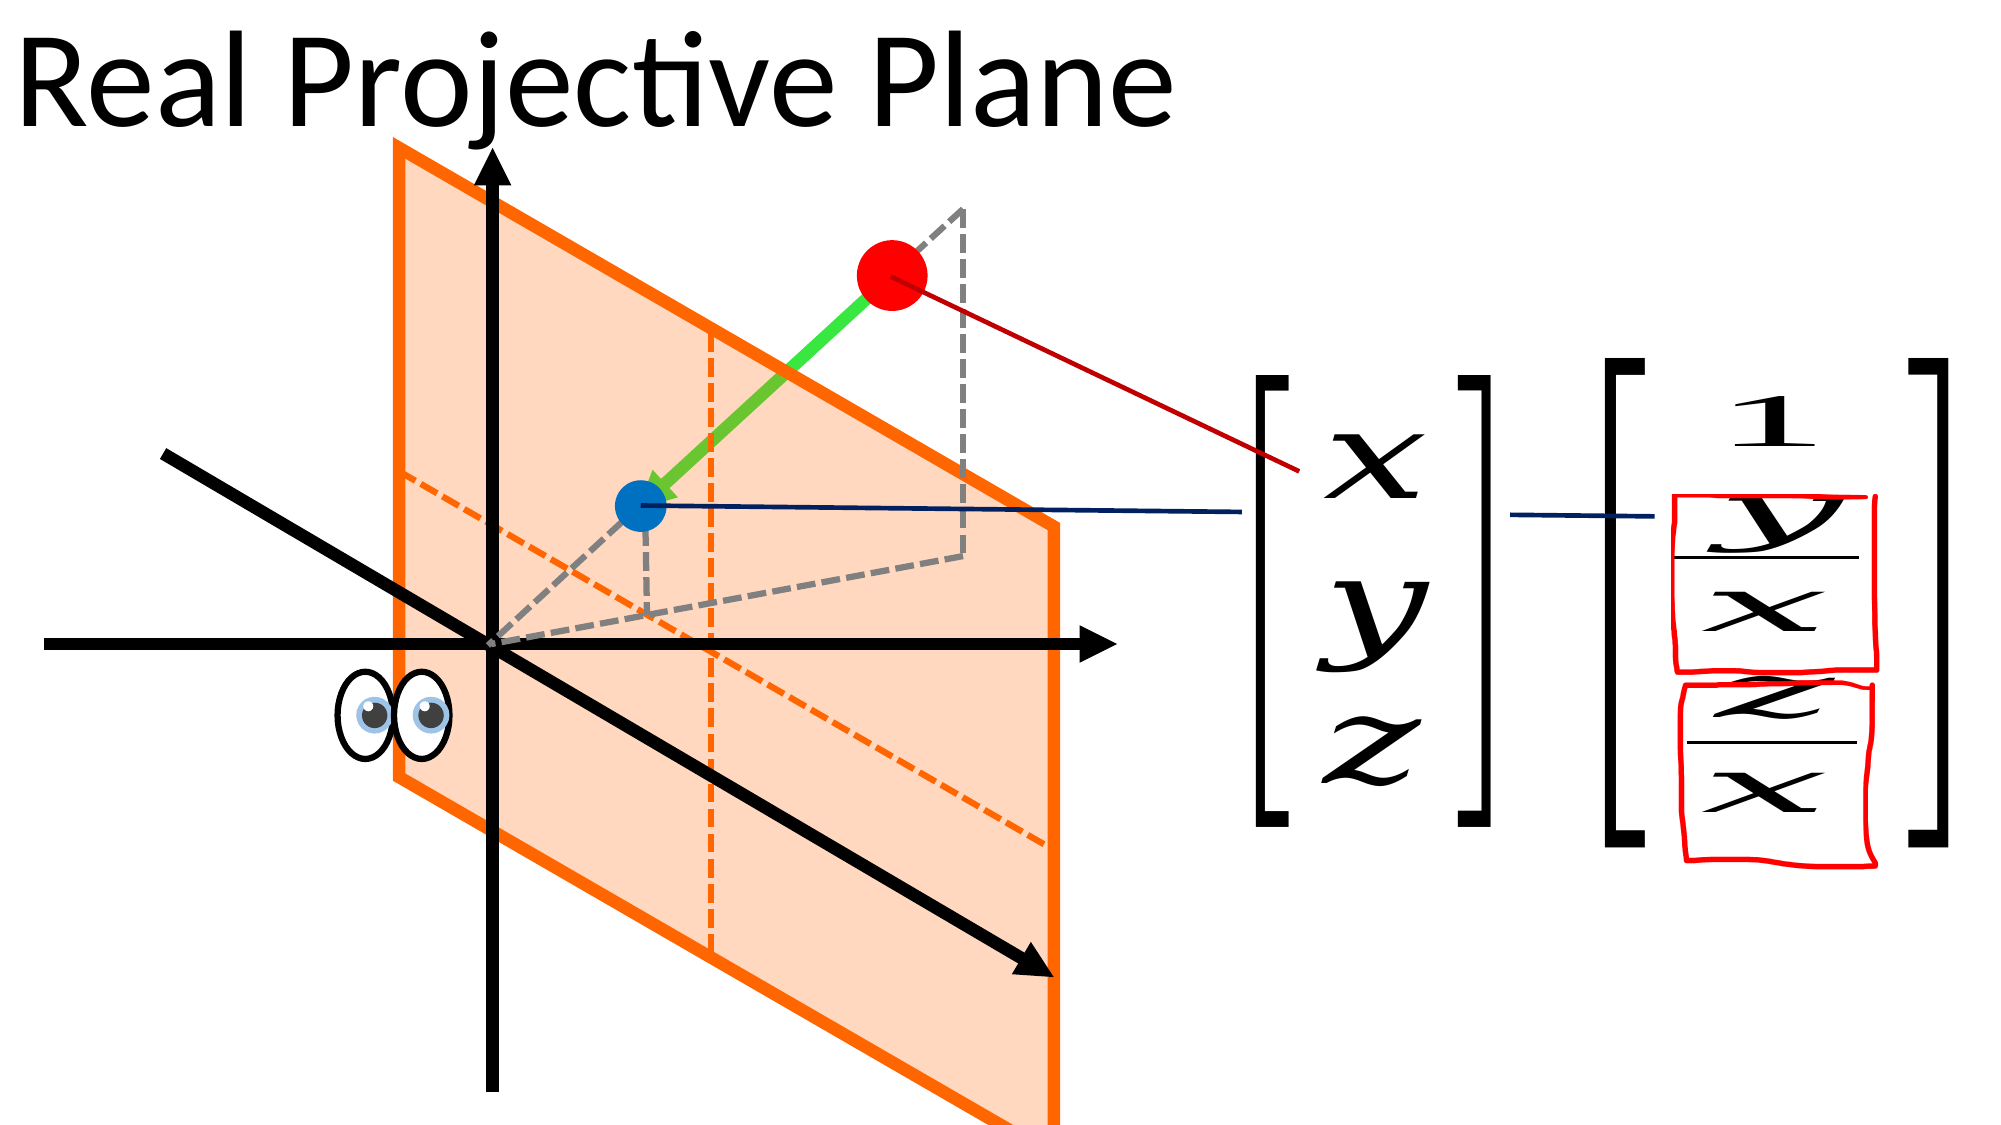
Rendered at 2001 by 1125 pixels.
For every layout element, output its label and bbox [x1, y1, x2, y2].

text_box [163, 453, 890, 643]
text_box [398, 146, 486, 453]
picture [1671, 494, 1888, 878]
text_box [163, 645, 1054, 978]
text_box [744, 833, 1055, 1125]
text_box [640, 208, 962, 453]
text_box [487, 487, 659, 646]
text_box [640, 505, 890, 517]
text_box [890, 276, 1511, 833]
text_box [499, 204, 637, 453]
text_box [491, 556, 890, 645]
text_box [1511, 505, 1655, 517]
text_box [637, 282, 885, 453]
